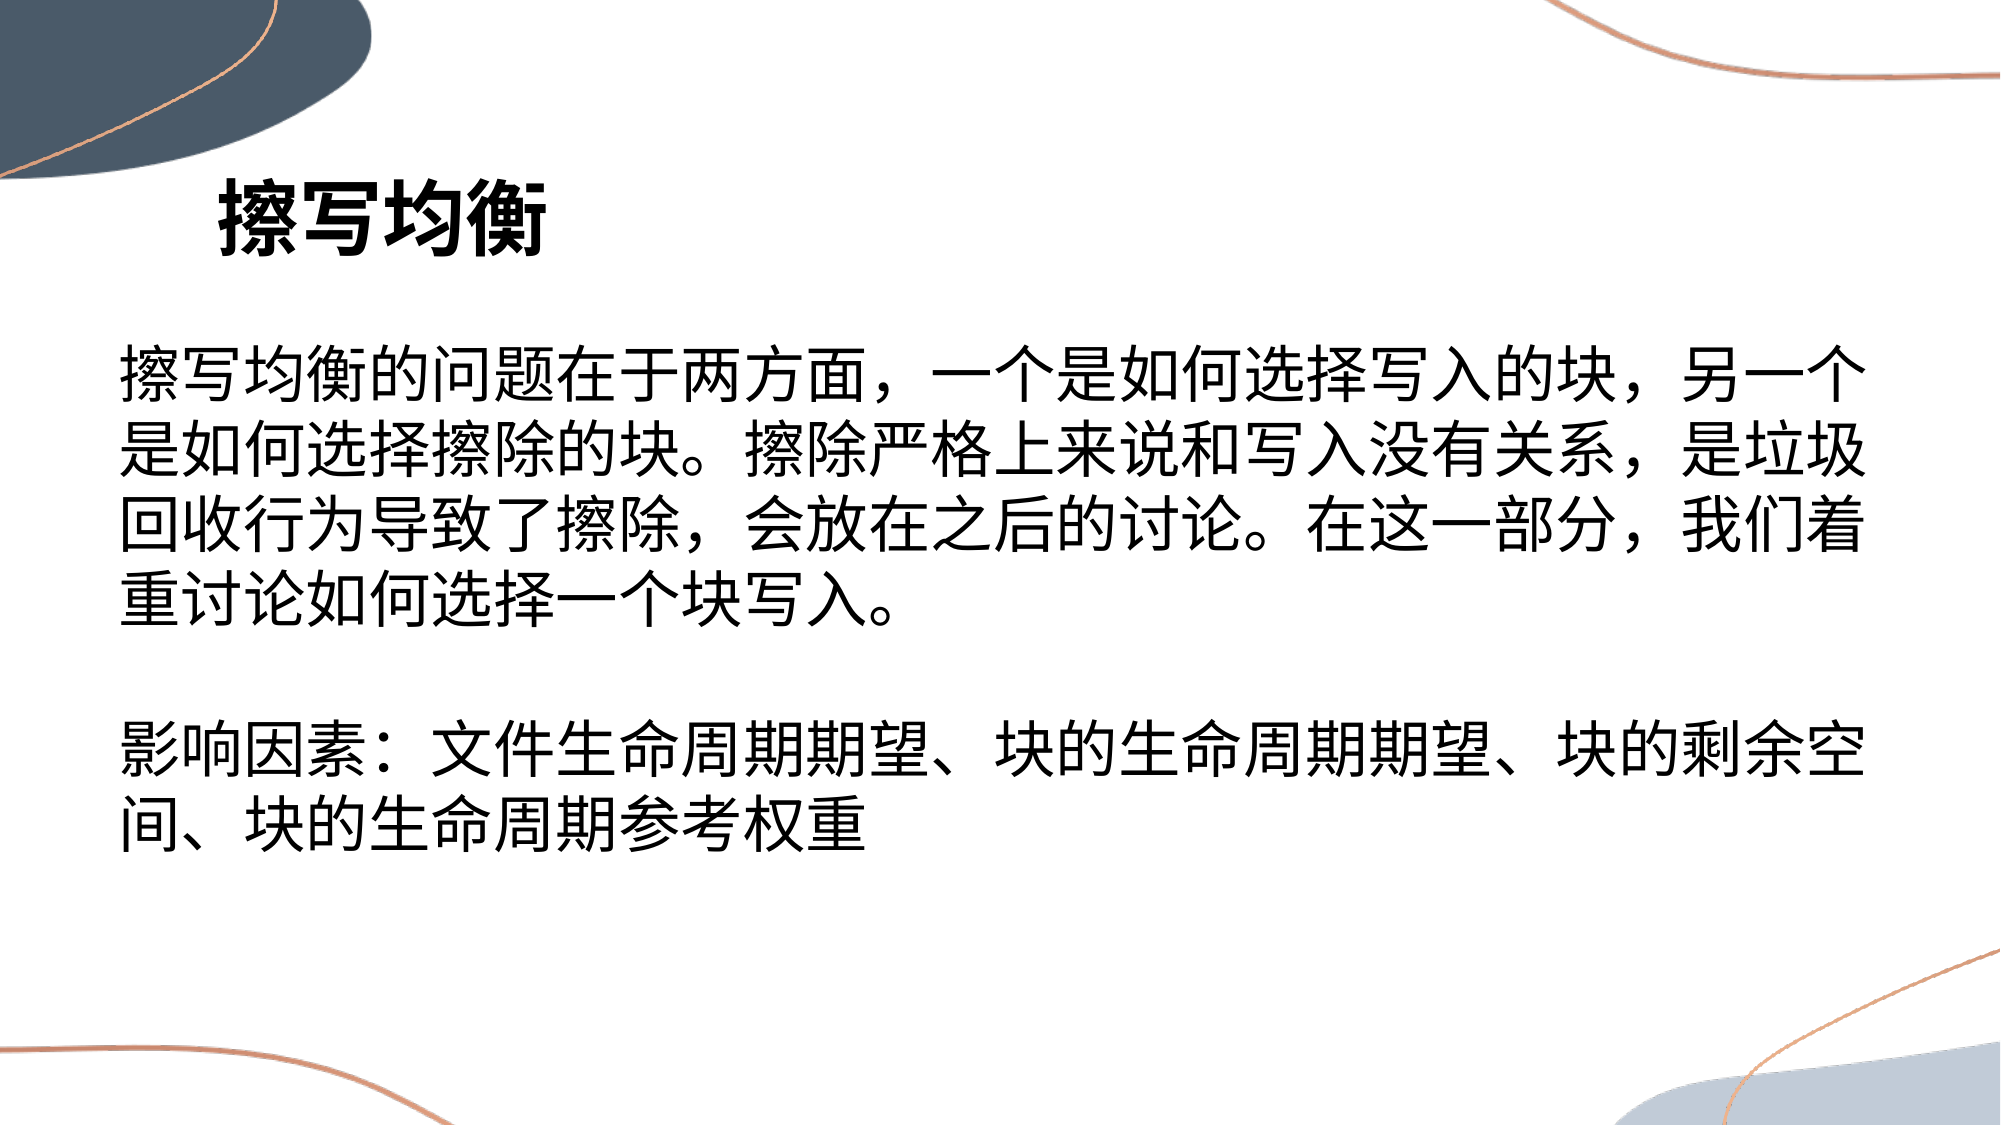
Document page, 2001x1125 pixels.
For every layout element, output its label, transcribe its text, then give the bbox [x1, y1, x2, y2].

picture [0, 1018, 478, 1125]
text_box 擦写均衡的问题在于两方面，一个是如何选择写入的块，另一个是如何选择擦除的块。擦除严格上来说和写入没有关系，是垃圾回收行为导致了擦除，会放在之后的讨论。在这一部分，我们着重讨论如何选择一个块写入。 影响因素：文件生命周期期望、块的生命周期期望、块的剩余空间、块的生命周期参考权重 [103, 327, 1891, 868]
picture [1522, 0, 2001, 107]
picture [1603, 918, 2001, 1125]
picture [0, 0, 372, 207]
text_box 擦写均衡 [201, 158, 1064, 274]
